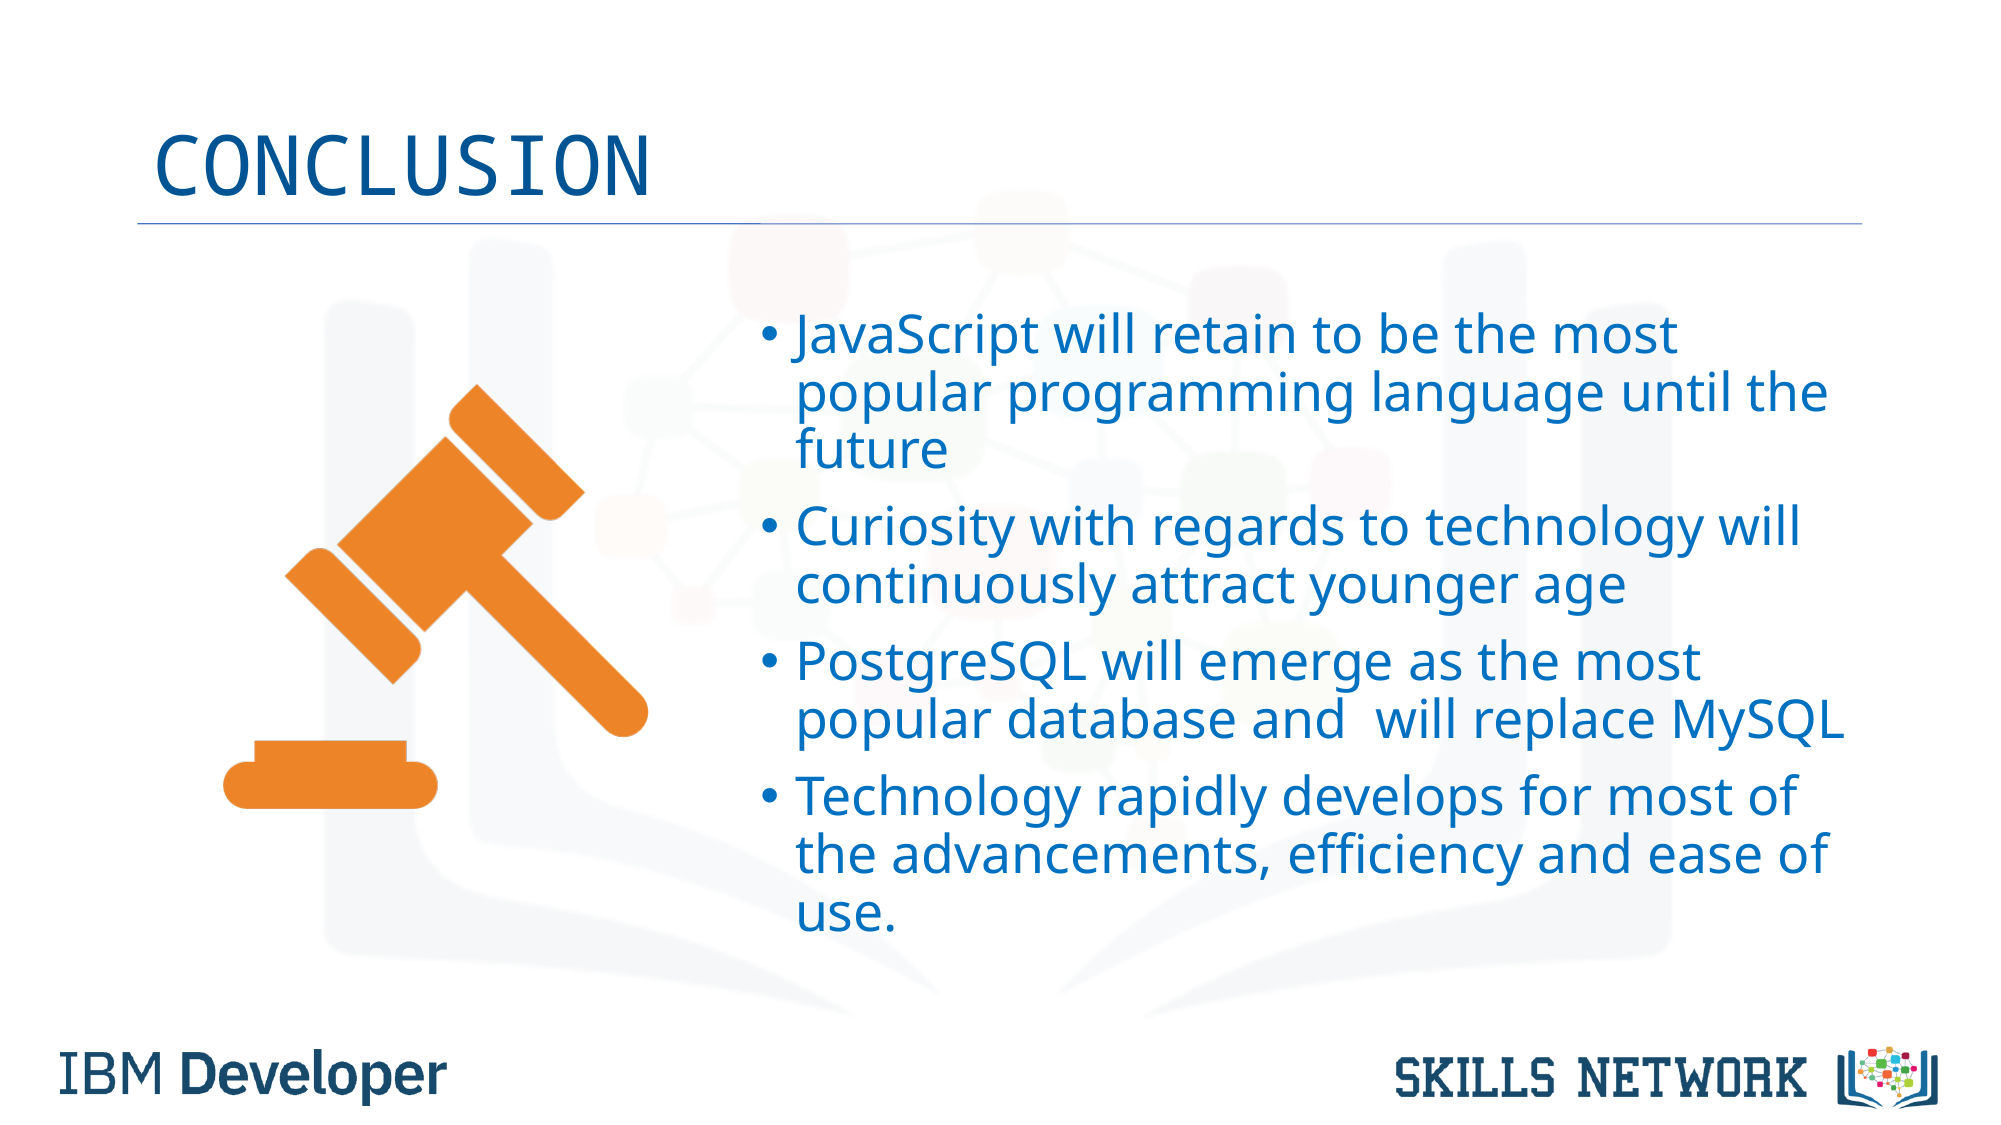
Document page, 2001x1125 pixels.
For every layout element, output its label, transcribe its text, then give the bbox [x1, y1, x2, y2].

picture [1390, 1045, 1945, 1111]
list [184, 346, 686, 848]
title CONCLUSION [137, 59, 1863, 278]
list JavaScript will retain to be the most popular programming language until the future Curiosity with regards to technology will continuously attract younger age PostgreSQL will emerge as the most popular database and will replace MySQL Technology rapidly develops for most of the advancements, efficiency and ease of use. [745, 299, 1863, 1014]
picture [55, 1045, 459, 1108]
